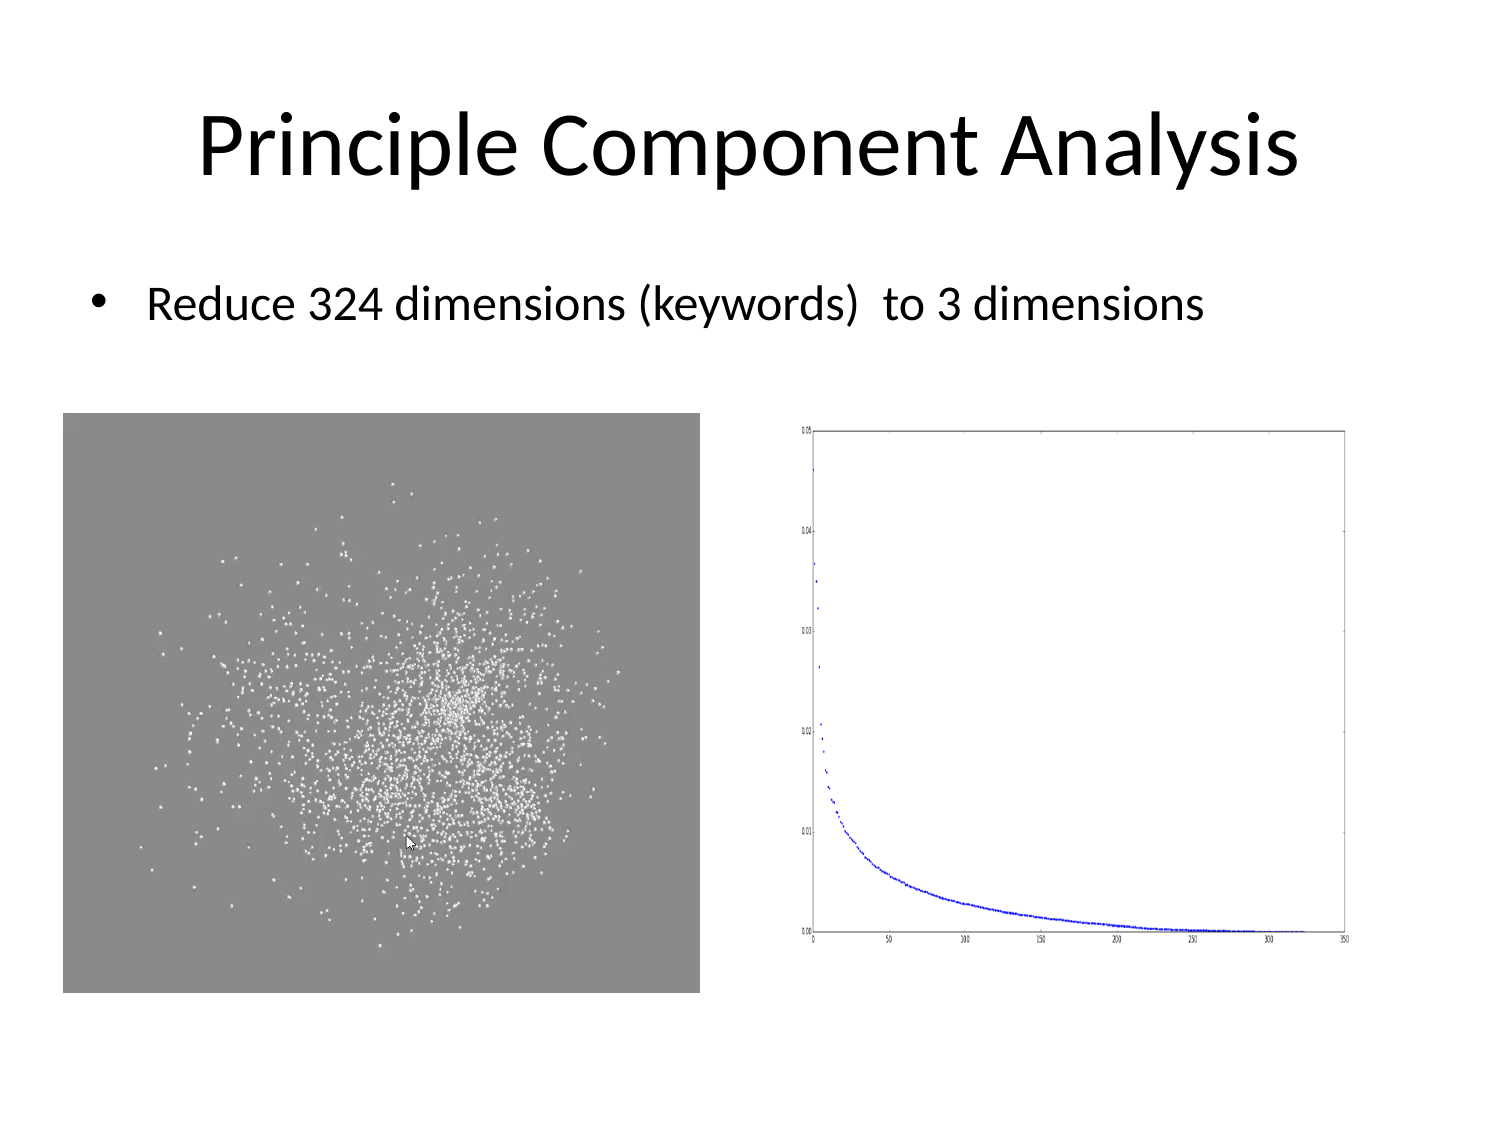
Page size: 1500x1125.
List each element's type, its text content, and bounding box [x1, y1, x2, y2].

picture [727, 368, 1413, 995]
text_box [62, 412, 701, 994]
title Principle Component Analysis [75, 45, 1425, 233]
list Reduce 324 dimensions (keywords) to 3 dimensions [75, 262, 1425, 1005]
